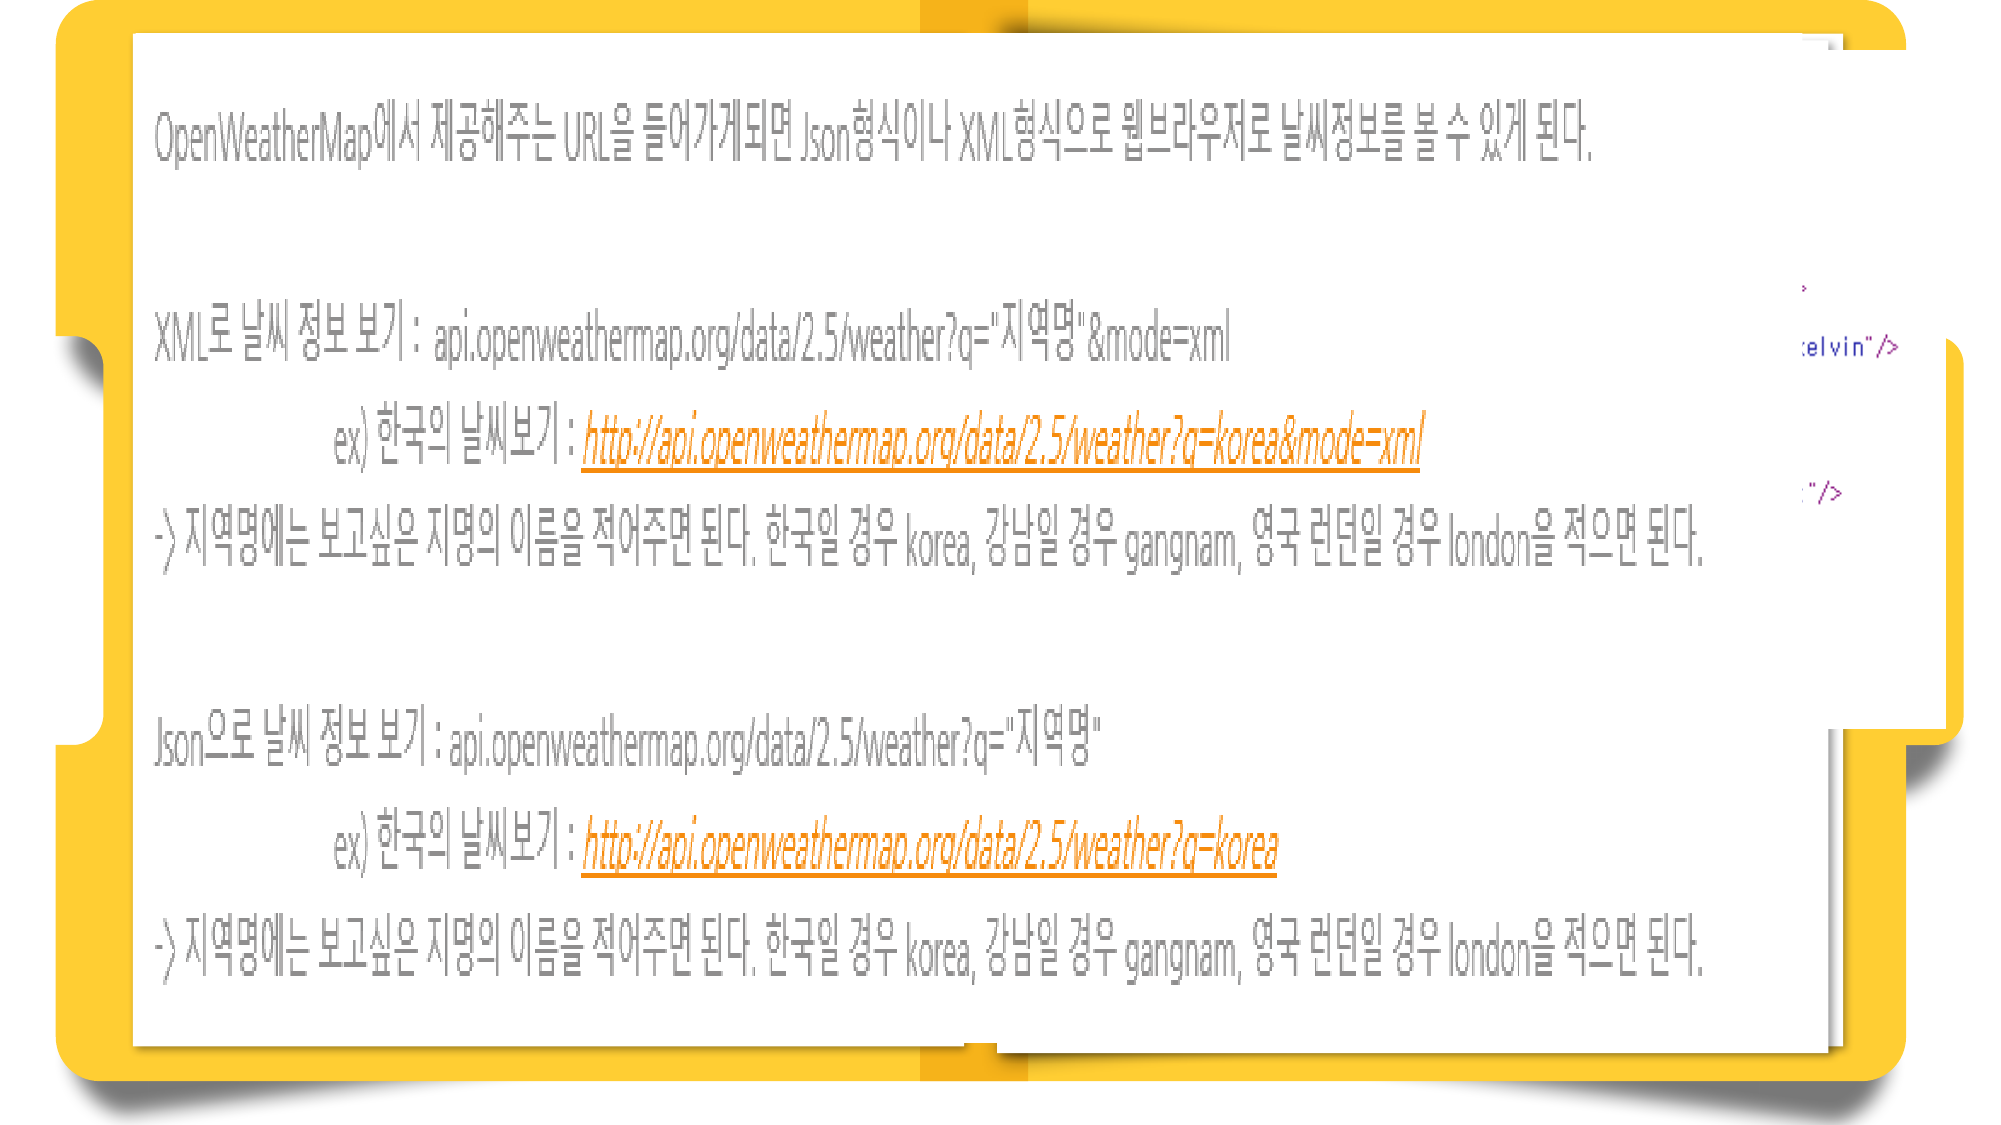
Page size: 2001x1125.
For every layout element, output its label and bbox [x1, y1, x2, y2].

text_box [45, 0, 1976, 1116]
picture [135, 33, 1946, 1043]
